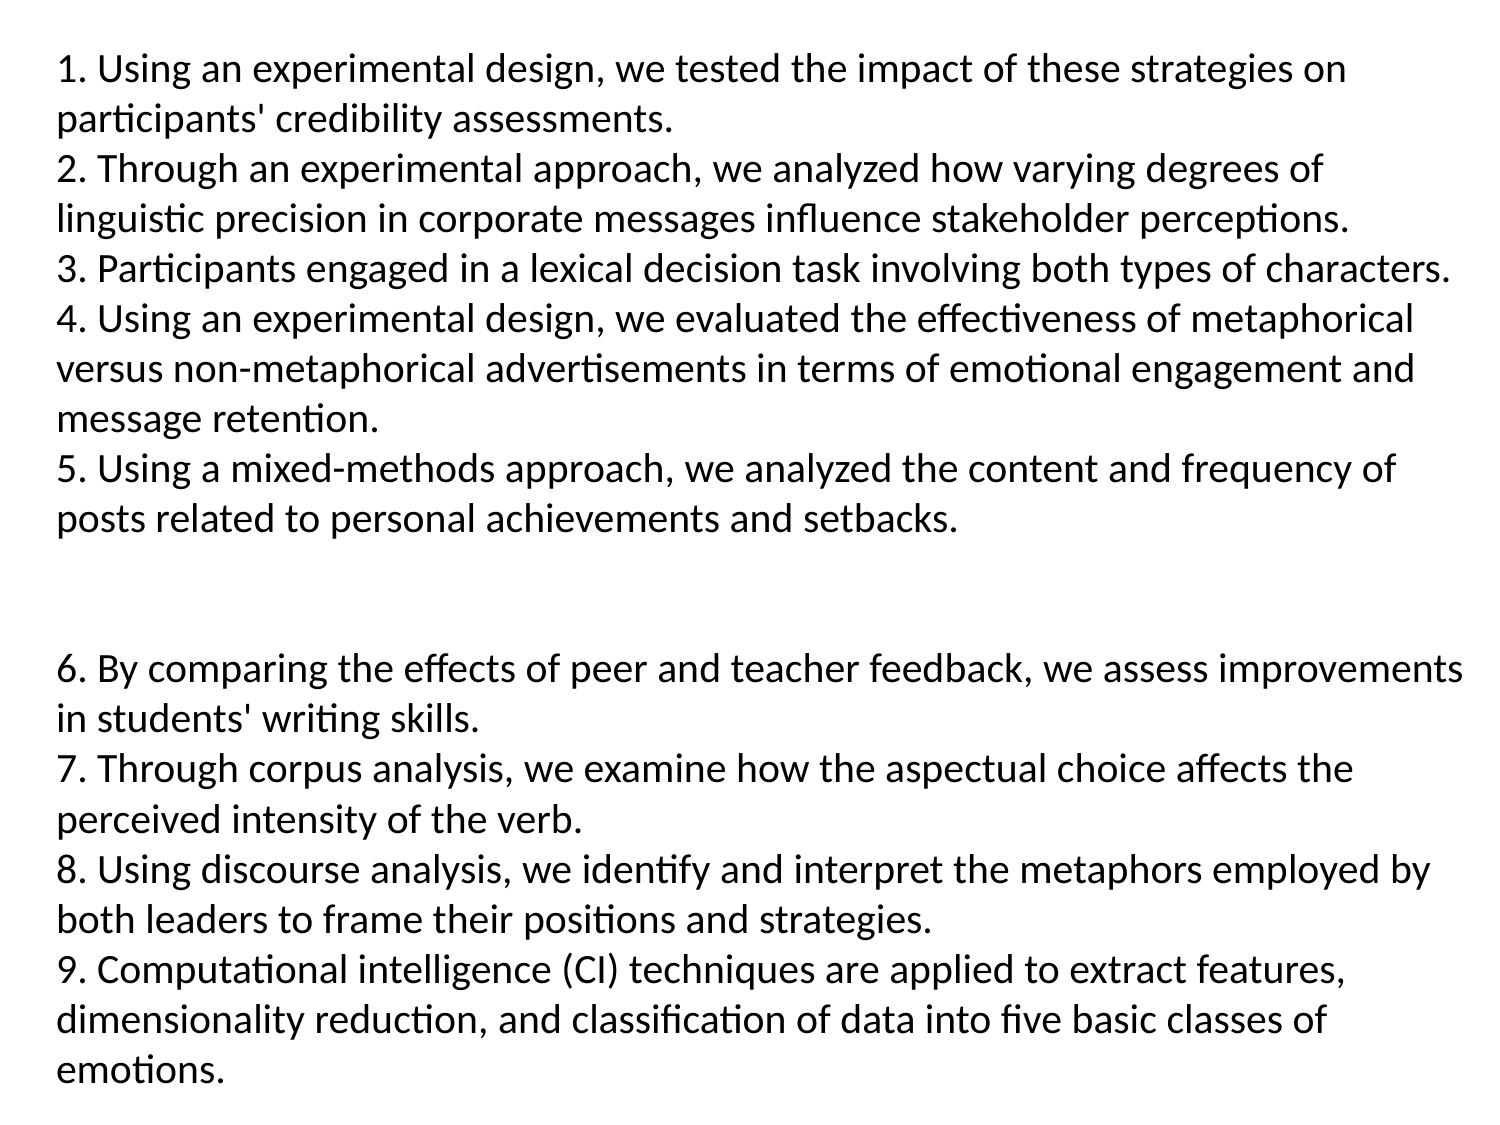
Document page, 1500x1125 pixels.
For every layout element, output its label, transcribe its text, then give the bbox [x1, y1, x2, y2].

text_box 1. Using an experimental design, we tested the impact of these strategies on participants' credibility assessments. 2. Through an experimental approach, we analyzed how varying degrees of linguistic precision in corporate messages influence stakeholder perceptions. 3. Participants engaged in a lexical decision task involving both types of characters. 4. Using an experimental design, we evaluated the effectiveness of metaphorical versus non-metaphorical advertisements in terms of emotional engagement and message retention. 5. Using a mixed-methods approach, we analyzed the content and frequency of posts related to personal achievements and setbacks. 6. By comparing the effects of peer and teacher feedback, we assess improvements in students' writing skills. 7. Through corpus analysis, we examine how the aspectual choice affects the perceived intensity of the verb. 8. Using discourse analysis, we identify and interpret the metaphors employed by both leaders to frame their positions and strategies. 9. Computational intelligence (CI) techniques are applied to extract features, dimensionality reduction, and classification of data into five basic classes of emotions. [41, 0, 1483, 1099]
